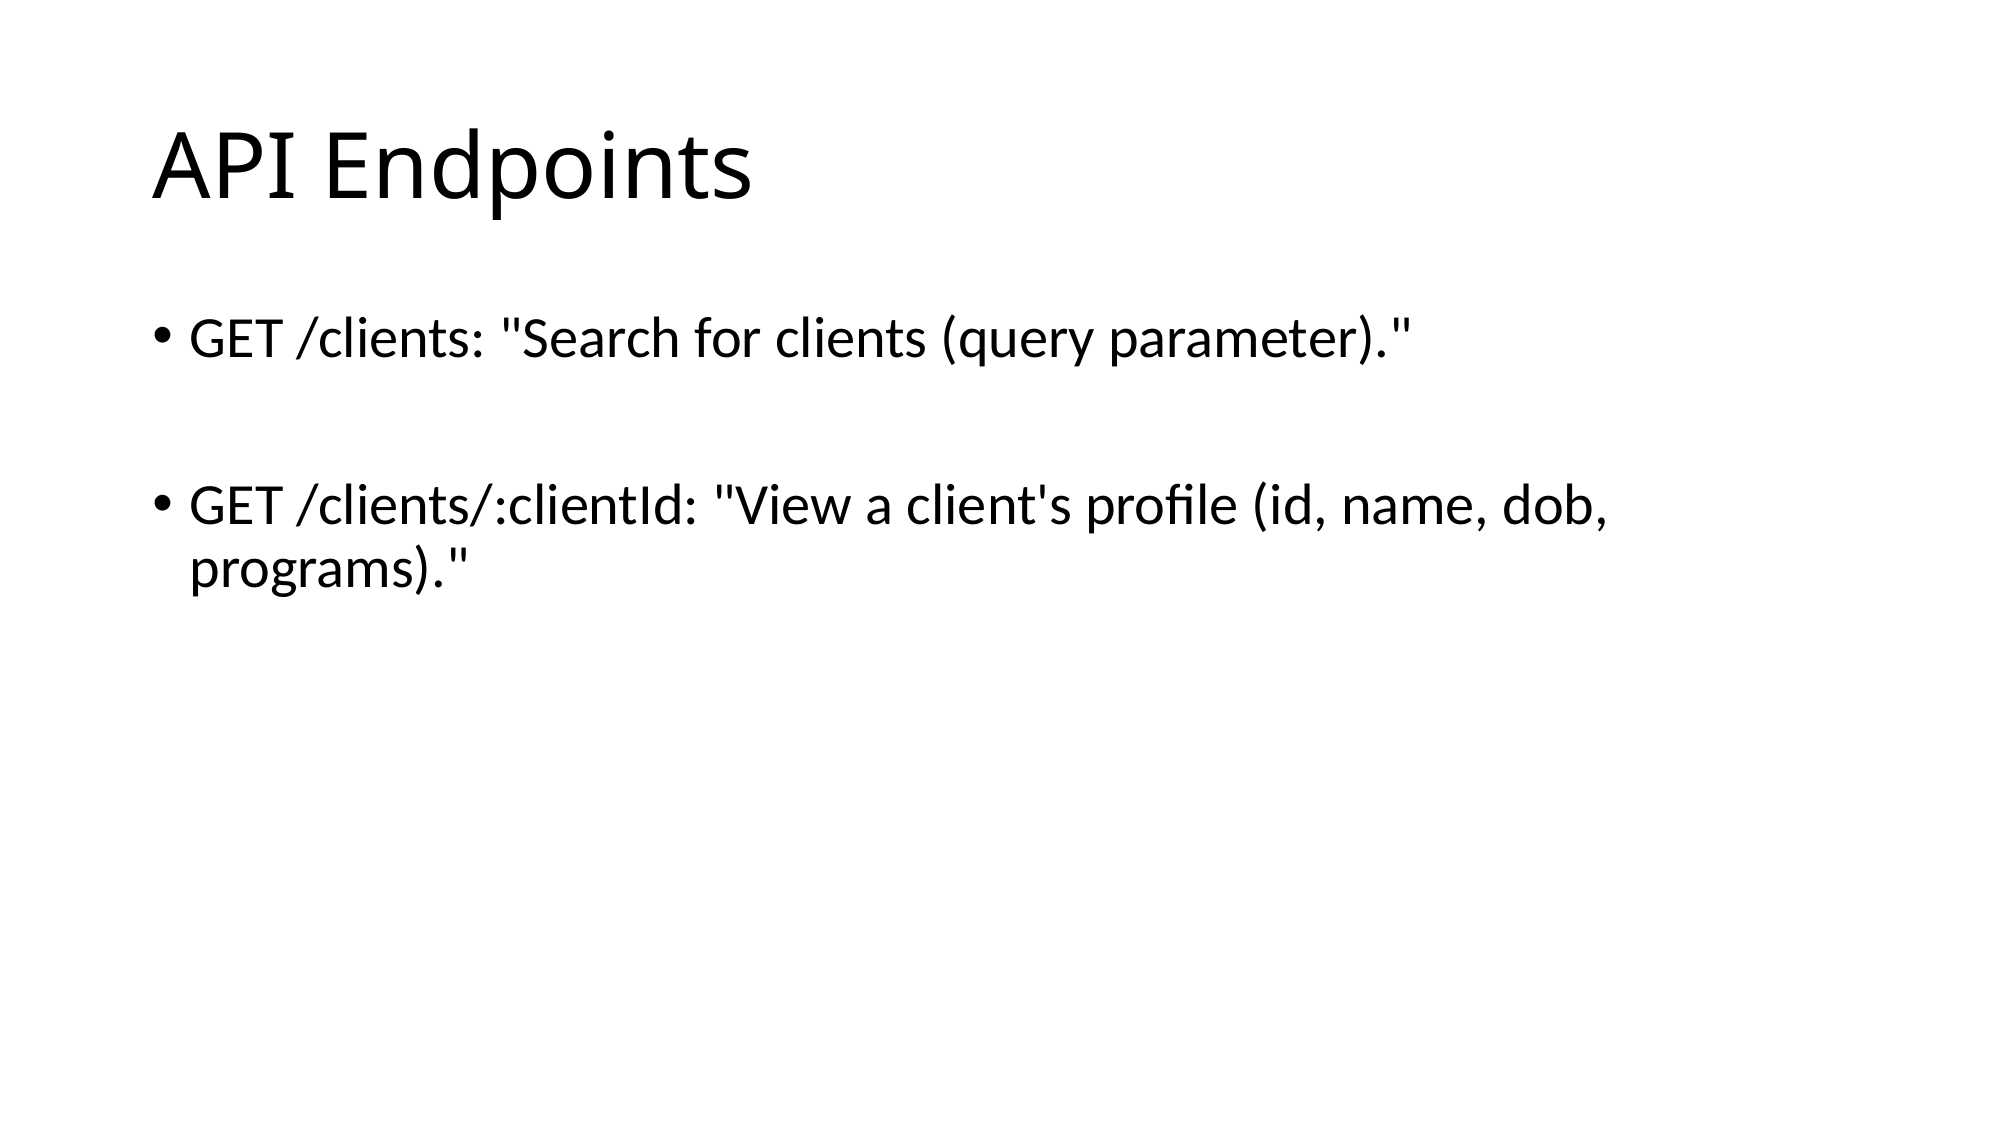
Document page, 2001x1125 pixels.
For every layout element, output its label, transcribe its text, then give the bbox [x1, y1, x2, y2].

title API Endpoints [137, 59, 1863, 278]
list GET /clients: "Search for clients (query parameter)." GET /clients/:clientId: "View a client's profile (id, name, dob, programs)." [137, 299, 1863, 1014]
